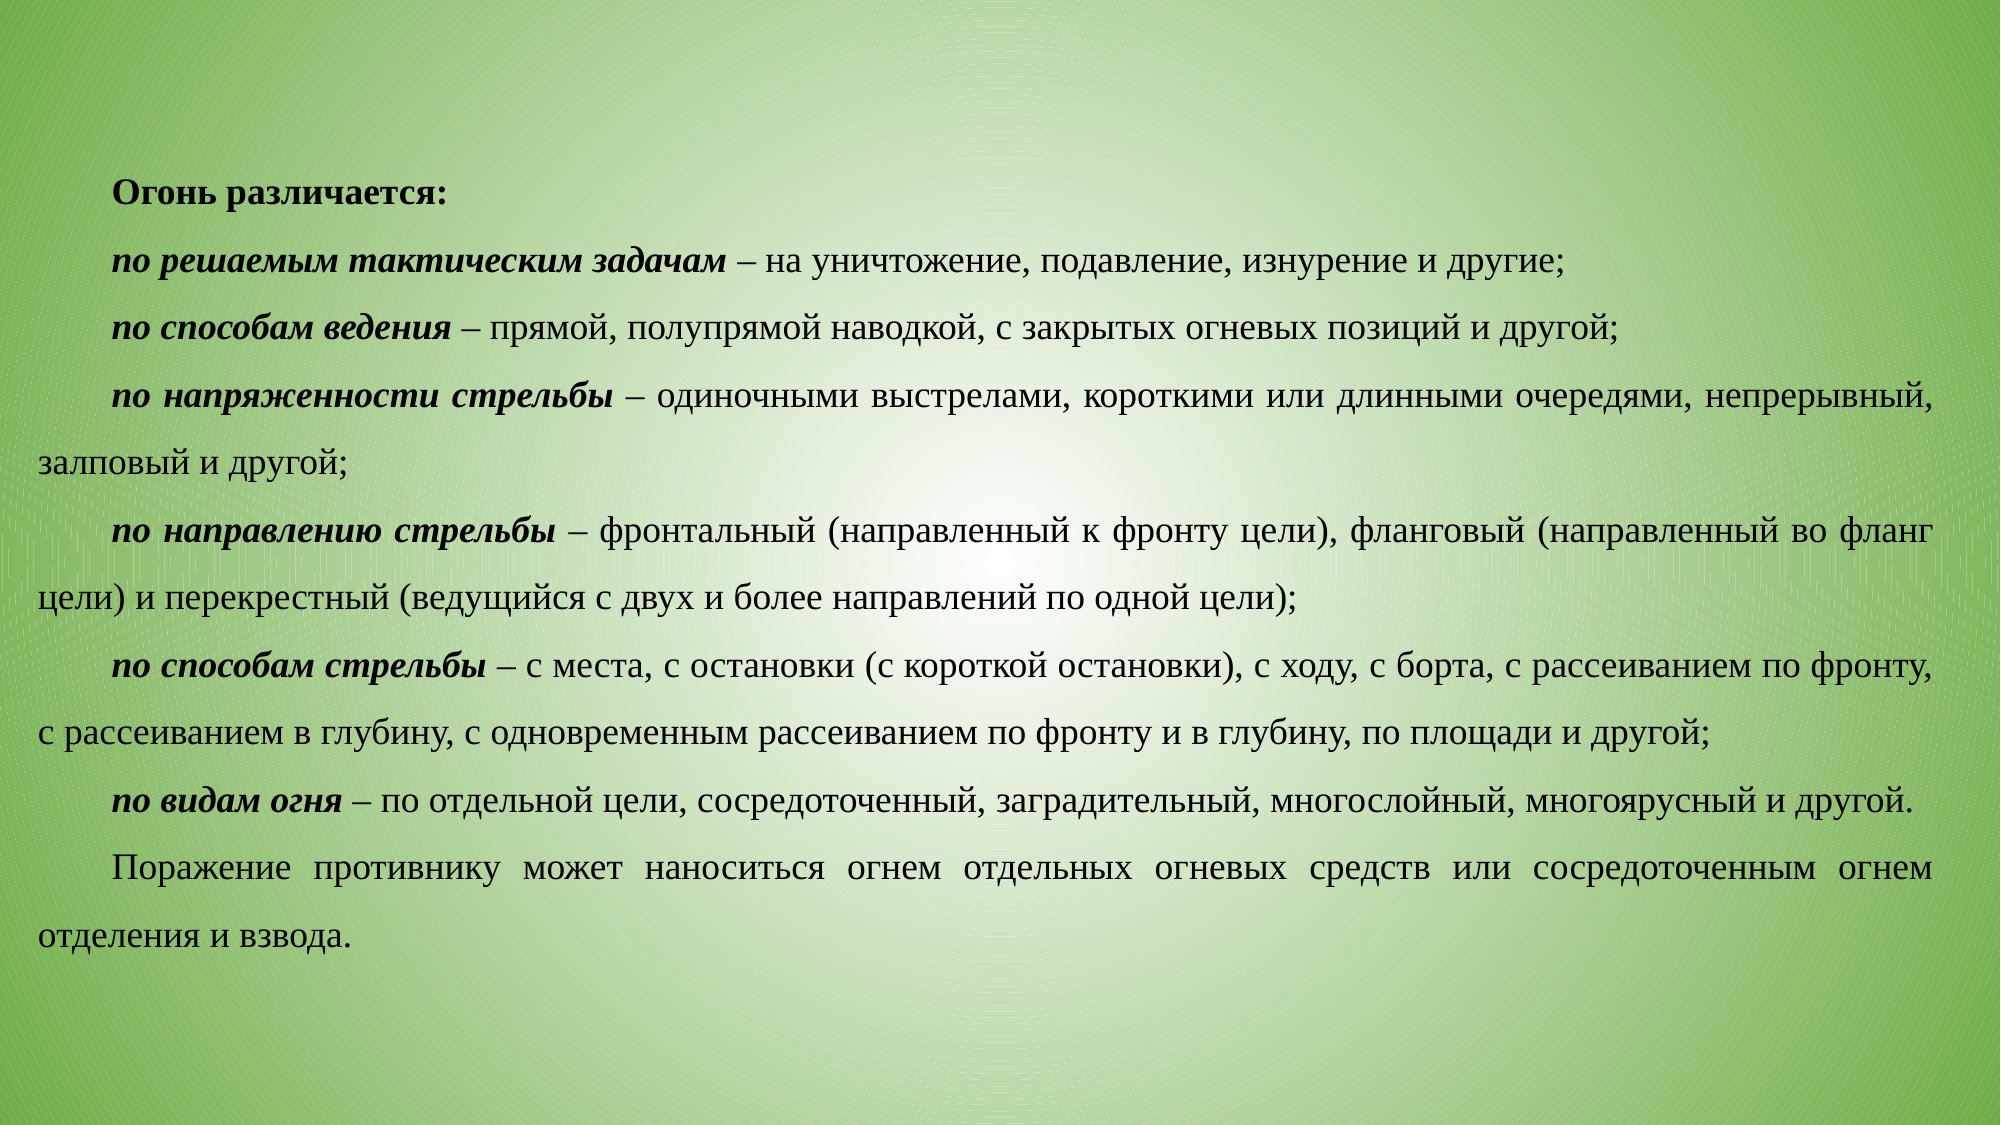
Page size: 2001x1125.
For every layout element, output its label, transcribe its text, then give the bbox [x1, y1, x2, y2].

text_box Огонь различается: по решаемым тактическим задачам – на уничтожение, подавление, изнурение и другие; по способам ведения – прямой, полупрямой наводкой, с закрытых огневых позиций и другой; по напряженности стрельбы – одиночными выстрелами, короткими или длинными очередями, непрерывный, залповый и другой; по направлению стрельбы – фронтальный (направленный к фронту цели), фланговый (направленный во фланг цели) и перекрестный (ведущийся с двух и более направлений по одной цели); по способам стрельбы – с места, с остановки (с короткой остановки), с ходу, с борта, с рассеиванием по фронту, с рассеиванием в глубину, с одновременным рассеиванием по фронту и в глубину, по площади и другой; по видам огня – по отдельной цели, сосредоточенный, заградительный, многослойный, многоярусный и другой. Поражение противнику может наноситься огнем отдельных огневых средств или сосредоточенным огнем отделения и взвода. [23, 137, 1950, 963]
